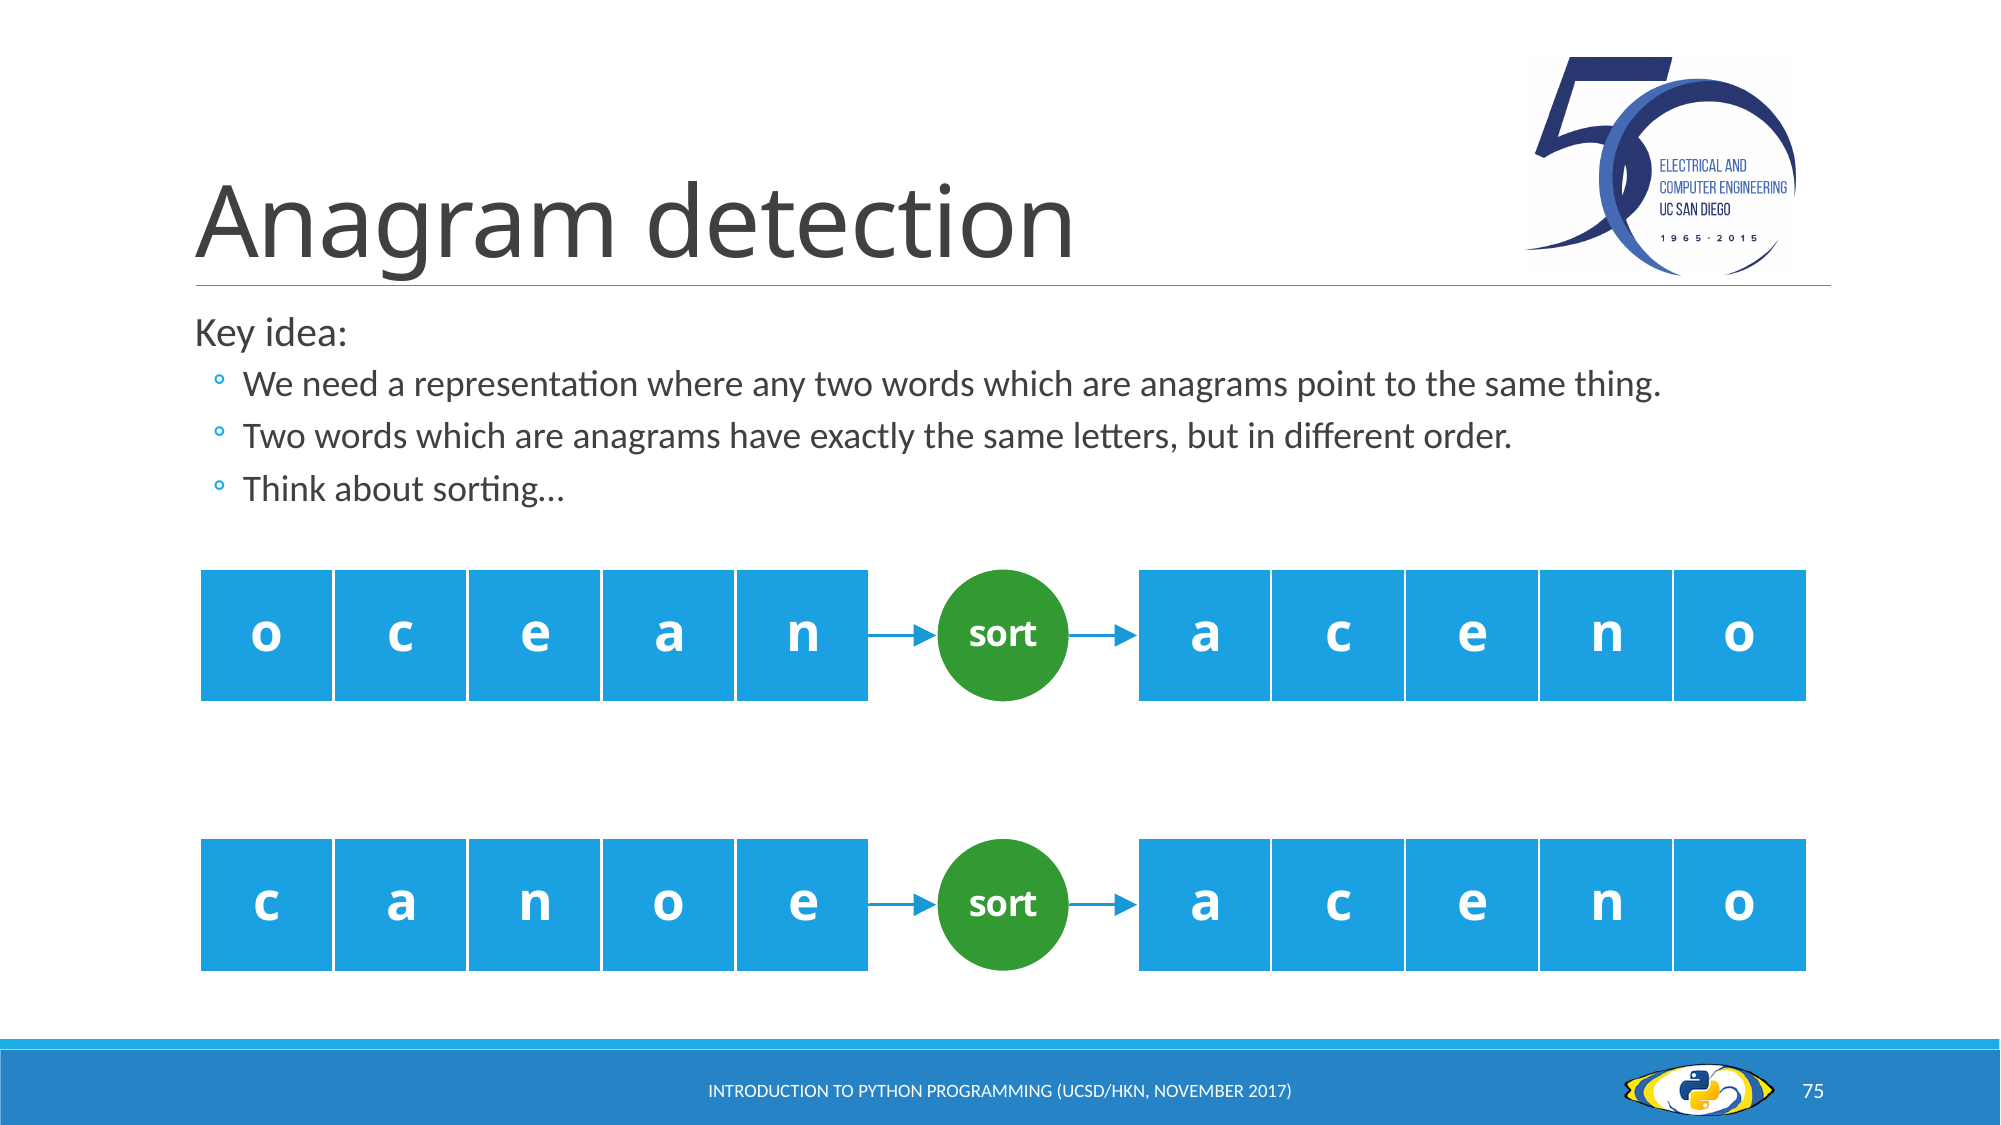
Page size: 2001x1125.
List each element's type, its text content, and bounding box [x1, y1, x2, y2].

title Anagram detection [180, 47, 1830, 285]
footer Introduction to Python Programming (UCSD/HKN, November 2017) [604, 1059, 1396, 1120]
picture [193, 561, 1811, 976]
slide_number 75 [1624, 1059, 1840, 1120]
list Key idea: We need a representation where any two words which are anagrams point to the same thing. Two words which are anagrams have exactly the same letters, but in different order. Think about sorting… [180, 302, 1830, 963]
